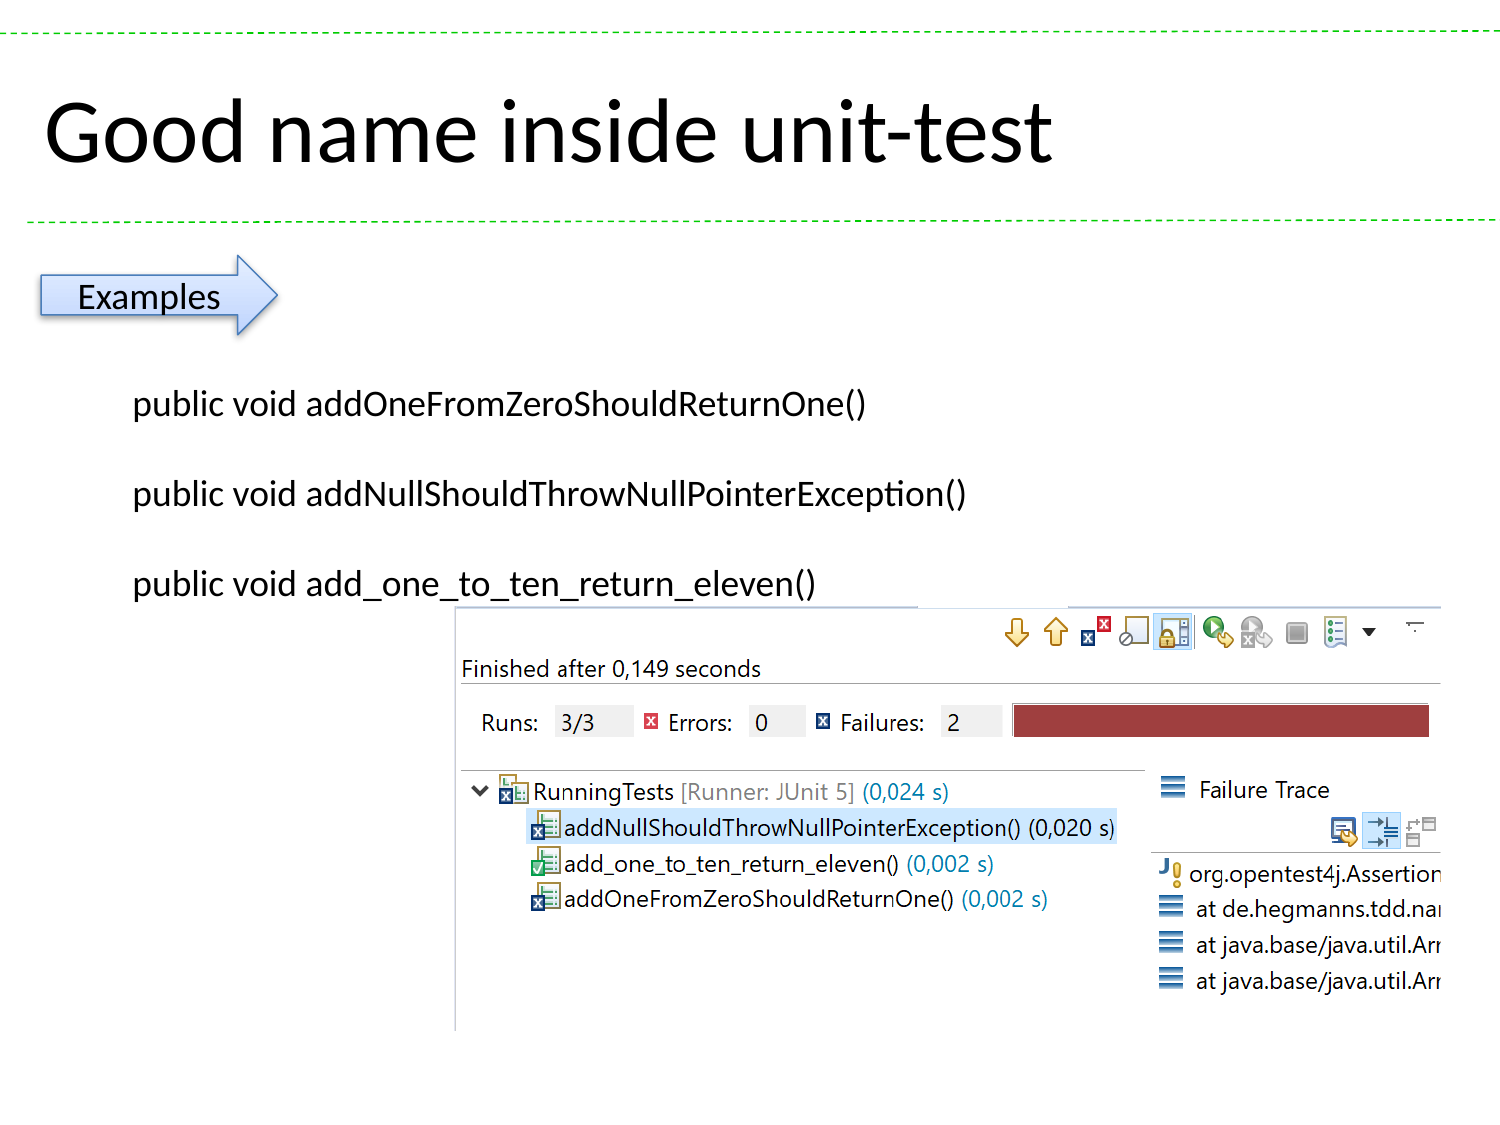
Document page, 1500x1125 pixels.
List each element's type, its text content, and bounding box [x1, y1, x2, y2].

picture [454, 606, 1442, 1031]
title Good name inside unit-test [29, 32, 1483, 220]
text_box public void addOneFromZeroShouldReturnOne() public void addNullShouldThrowNullPointerException() public void add_one_to_ten_return_eleven() [117, 326, 983, 701]
text_box Examples [40, 254, 278, 326]
